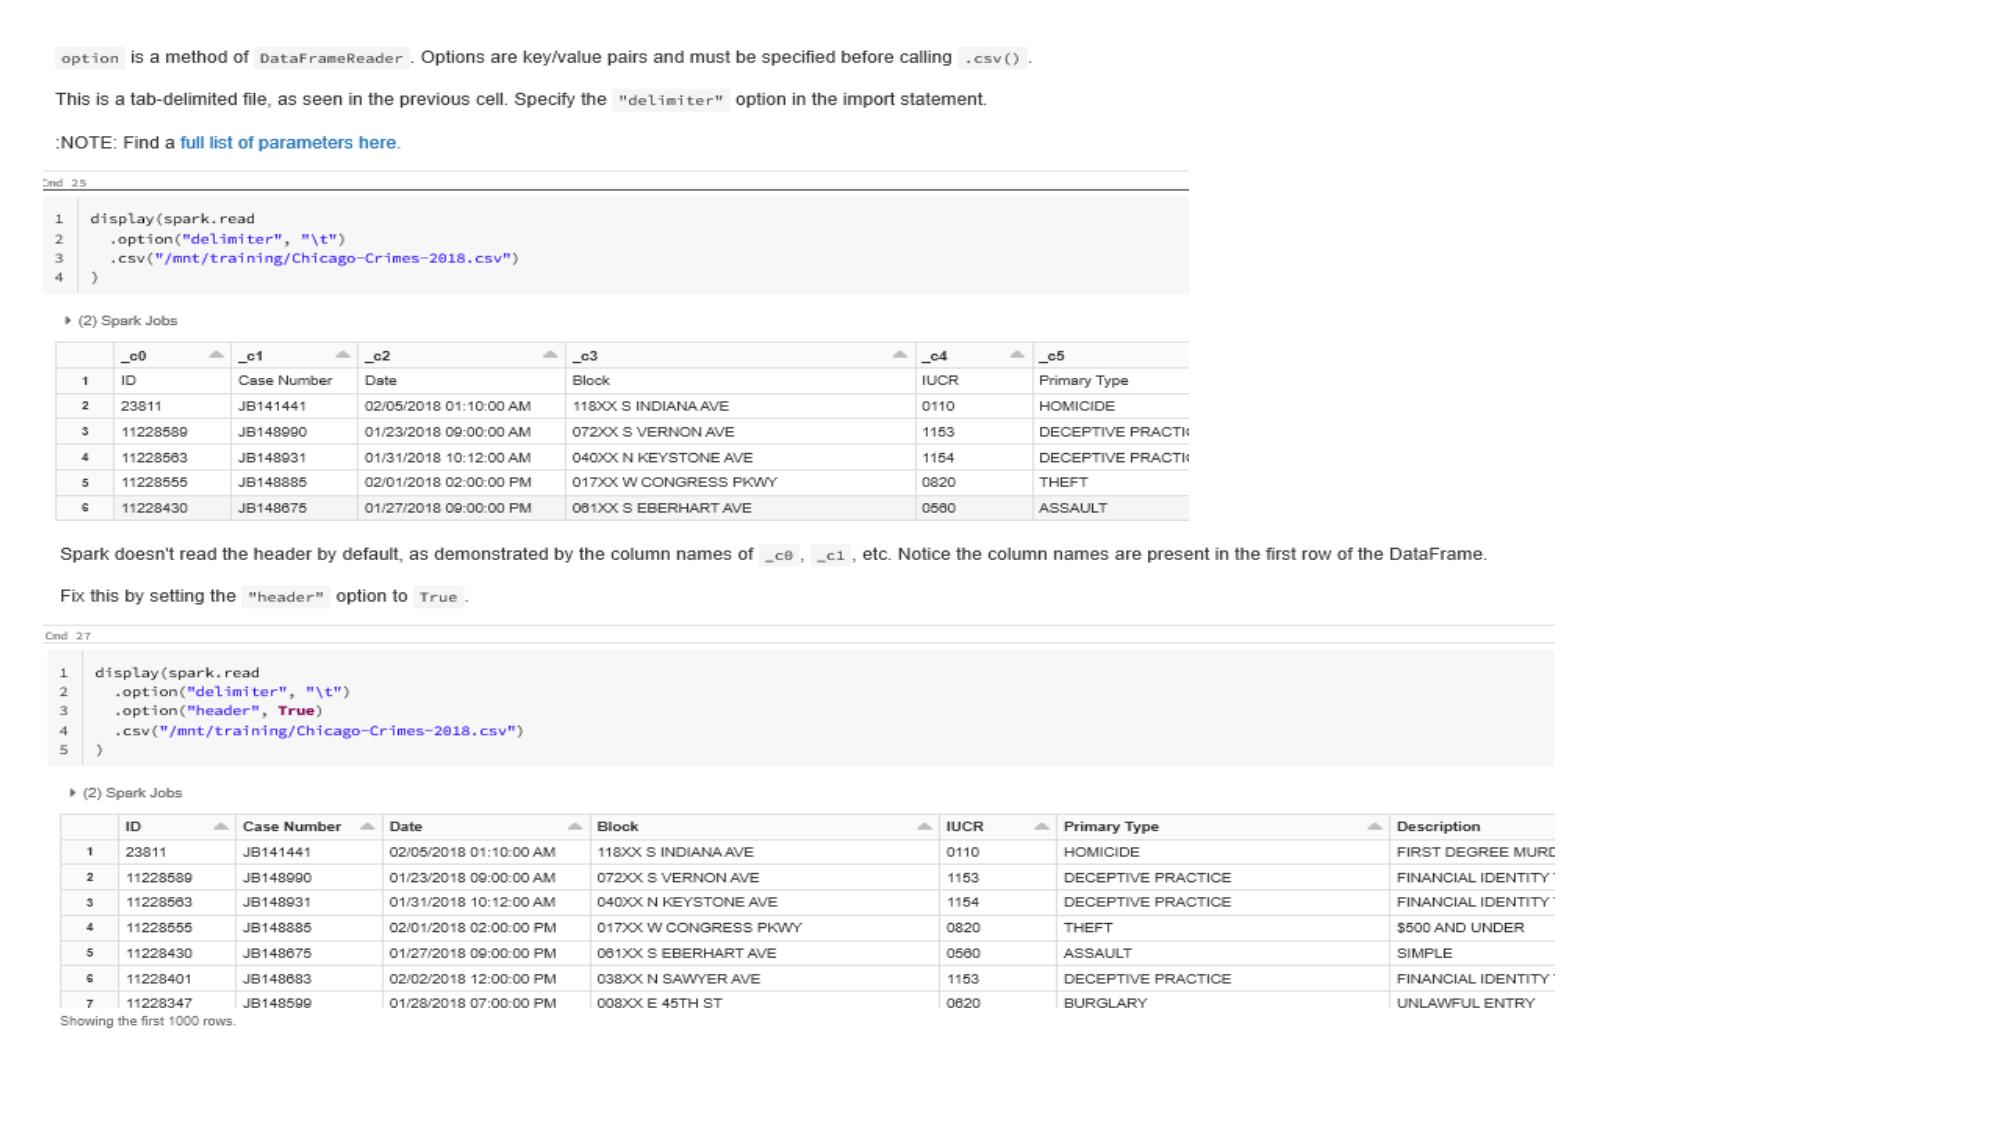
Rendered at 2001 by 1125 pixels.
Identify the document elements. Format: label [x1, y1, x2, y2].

picture [43, 529, 1555, 1035]
picture [43, 25, 1190, 521]
